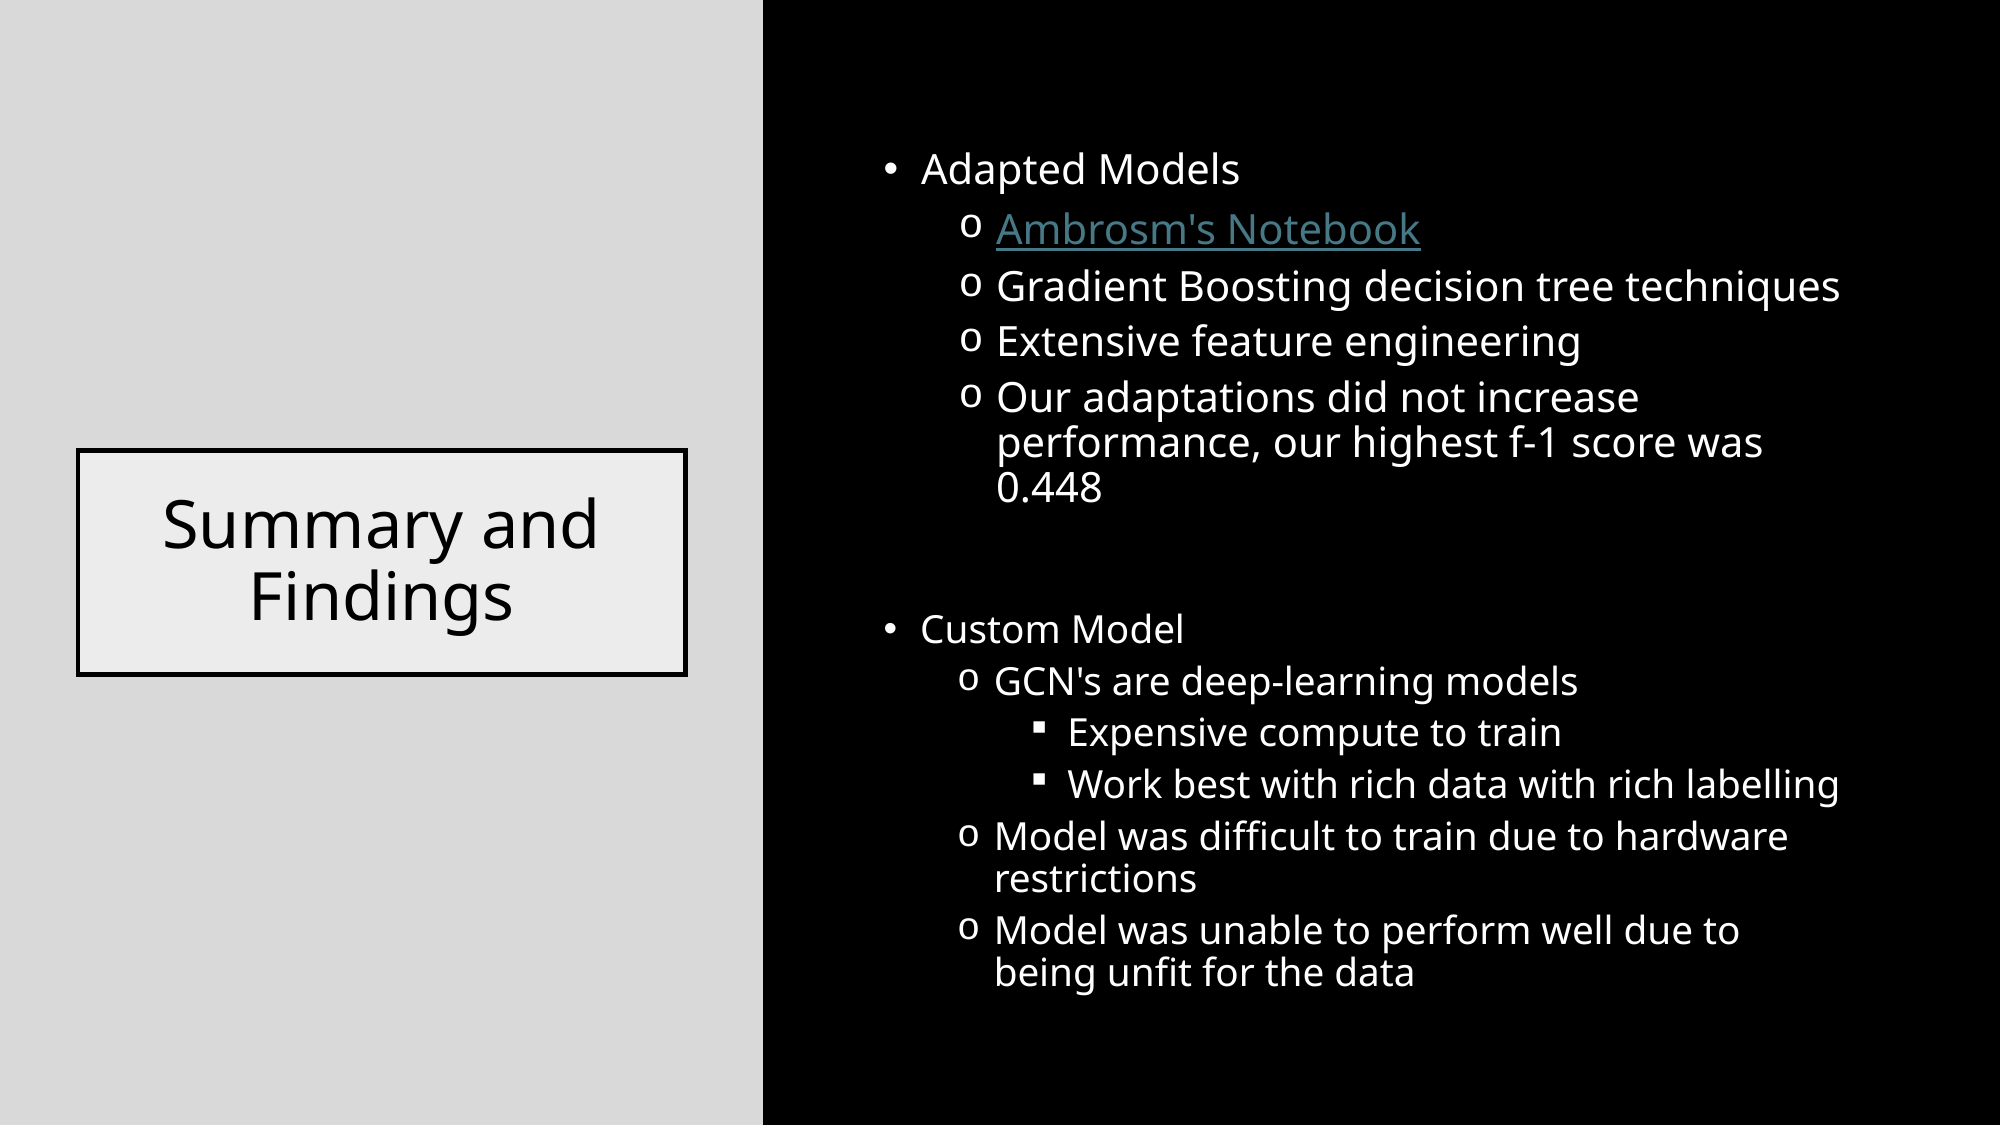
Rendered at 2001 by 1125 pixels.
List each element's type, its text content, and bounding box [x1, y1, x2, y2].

title Summary and Findings [78, 450, 686, 675]
text_box [762, 0, 2000, 1125]
list Custom Model GCN's are deep-learning models Expensive compute to train Work best with rich data with rich labelling Model was difficult to train due to hardware restrictions Model was unable to perform well due to being unfit for the data [868, 602, 1863, 1014]
text_box [0, 0, 762, 1125]
list Adapted Models Ambrosm's Notebook Gradient Boosting decision tree techniques Extensive feature engineering Our adaptations did not increase performance, our highest f-1 score was 0.448 [868, 104, 1861, 519]
